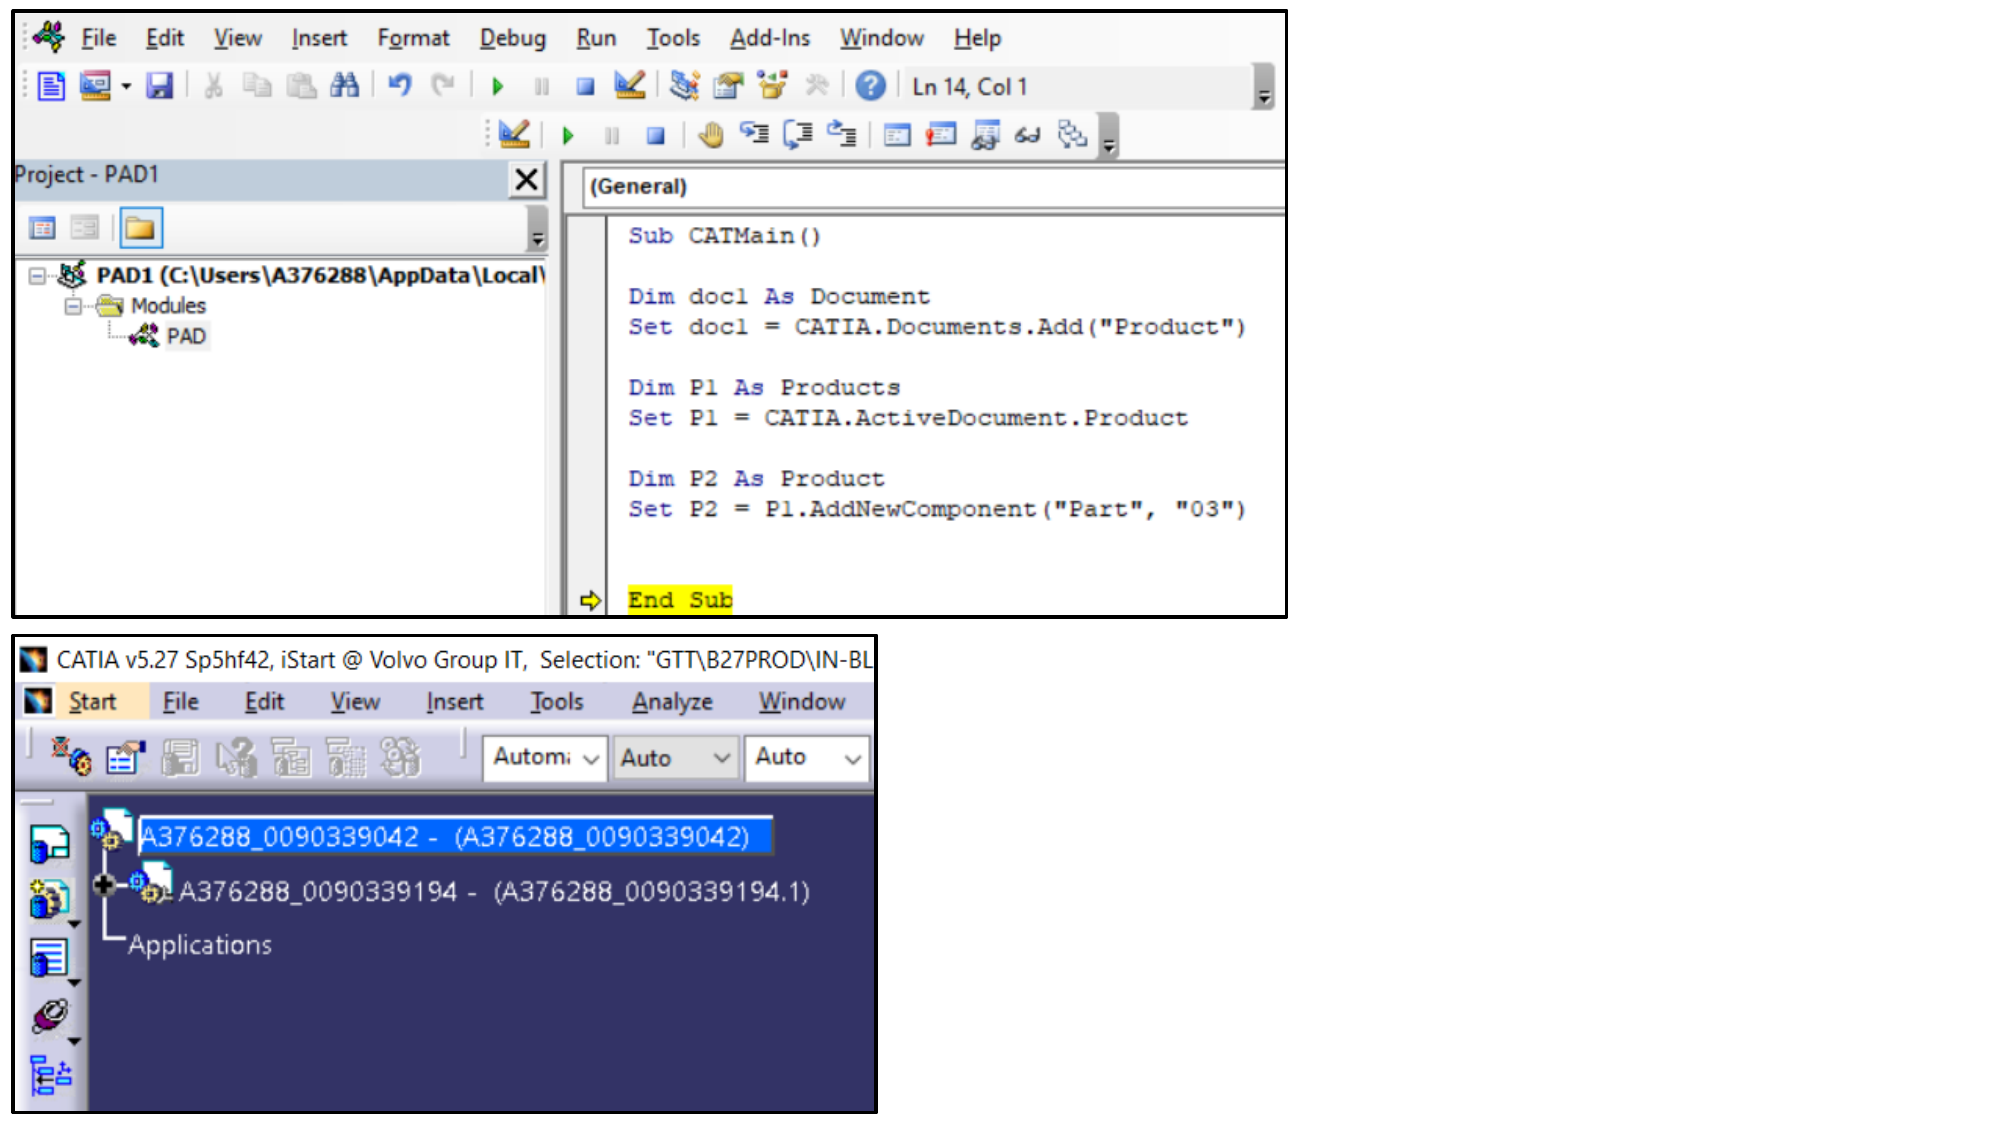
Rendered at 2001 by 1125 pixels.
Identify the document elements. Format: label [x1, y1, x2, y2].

picture [15, 12, 1285, 615]
picture [15, 637, 875, 1111]
